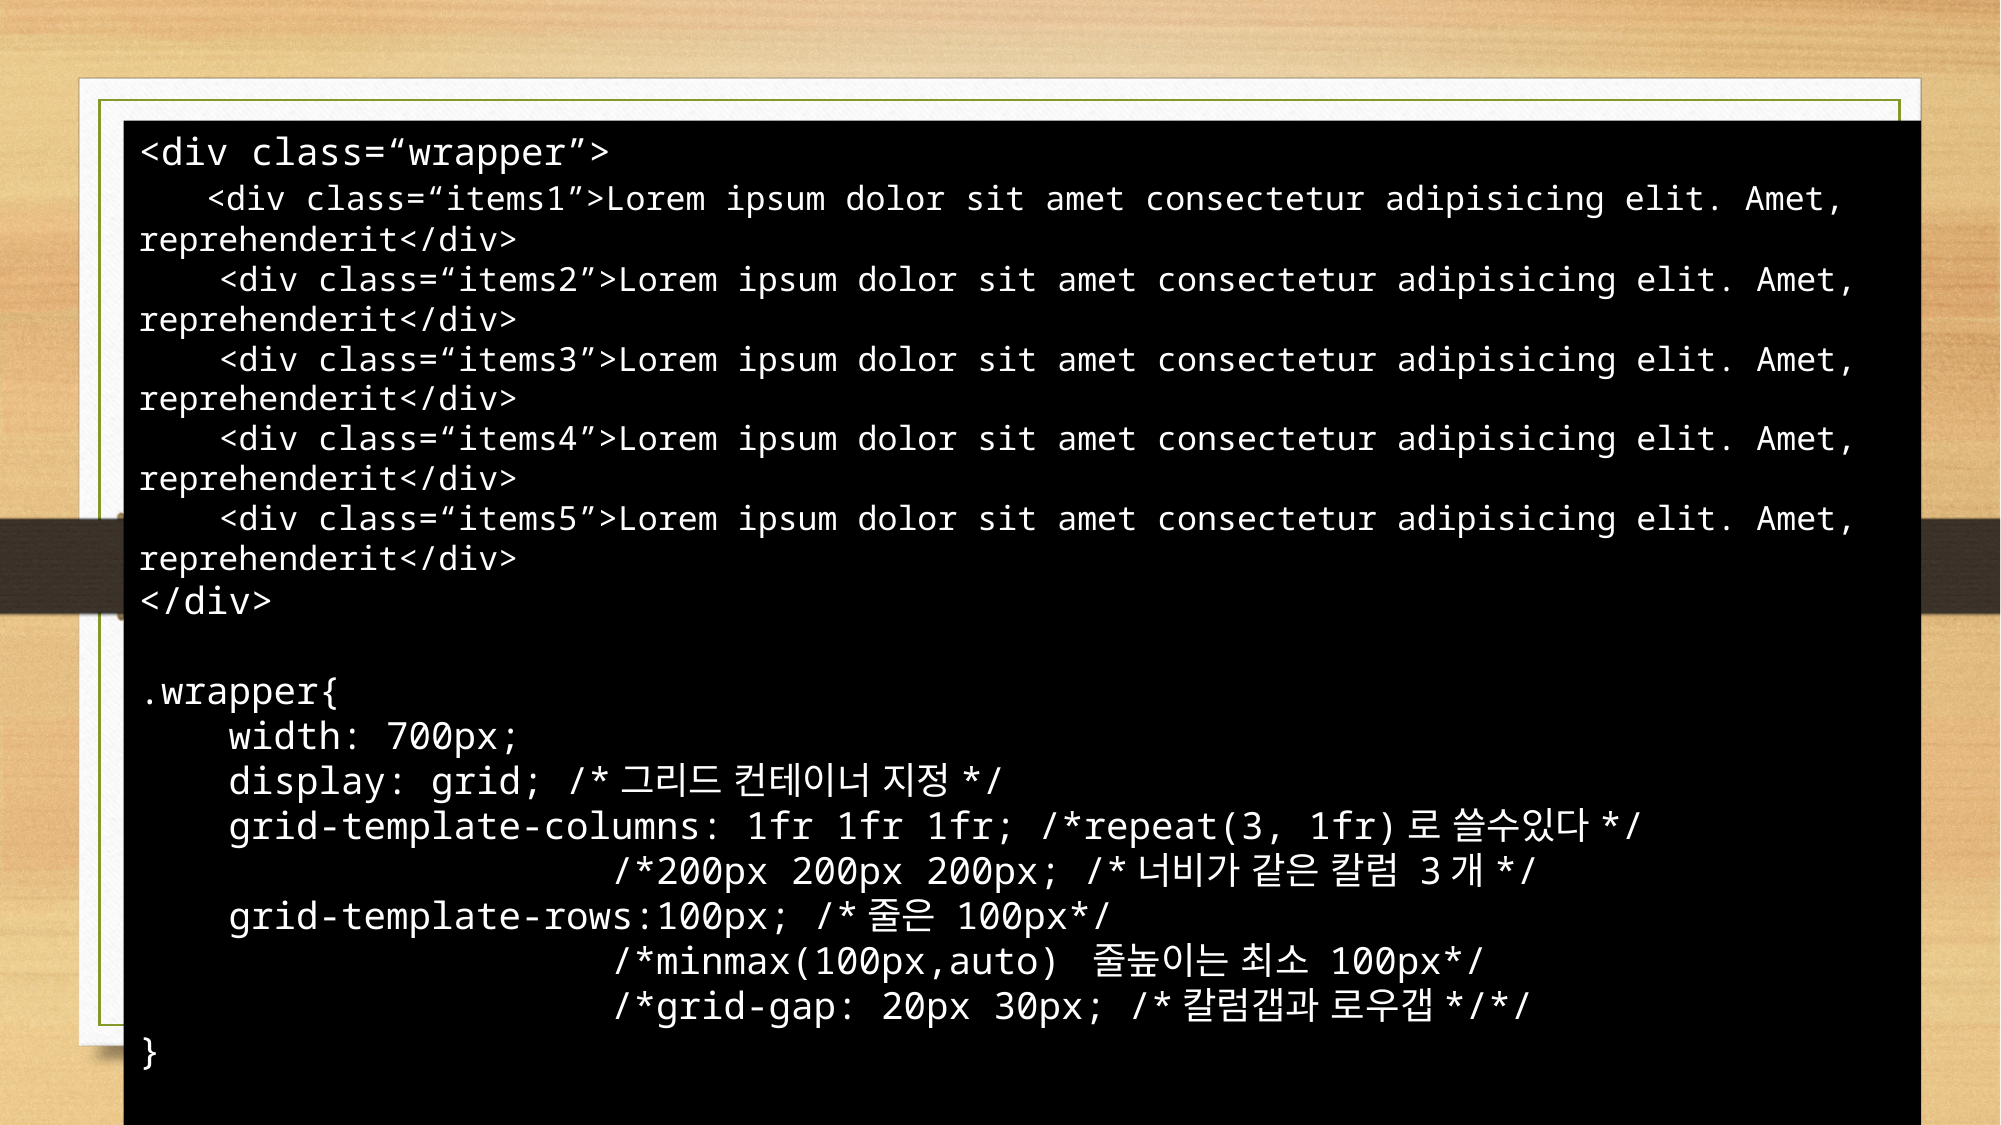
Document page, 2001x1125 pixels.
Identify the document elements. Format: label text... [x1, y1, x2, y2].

picture [0, 0, 2001, 1125]
text_box <div class=“wrapper”> <div class=“items1”>Lorem ipsum dolor sit amet consectetur adipisicing elit. Amet, reprehenderit</div> <div class=“items2”>Lorem ipsum dolor sit amet consectetur adipisicing elit. Amet, reprehenderit</div> <div class=“items3”>Lorem ipsum dolor sit amet consectetur adipisicing elit. Amet, reprehenderit</div> <div class=“items4”>Lorem ipsum dolor sit amet consectetur adipisicing elit. Amet, reprehenderit</div> <div class=“items5”>Lorem ipsum dolor sit amet consectetur adipisicing elit. Amet, reprehenderit</div> </div> .wrapper{ width: 700px; display: grid; /*그리드 컨테이너 지정*/ grid-template-columns: 1fr 1fr 1fr; /*repeat(3, 1fr)로 쓸수있다*/ /*200px 200px 200px; /*너비가 같은 칼럼 3개*/ grid-template-rows:100px; /*줄은 100px*/ /*minmax(100px,auto) 줄높이는 최소 100px*/ /*grid-gap: 20px 30px; /*칼럼갭과 로우갭*/*/ } .items1, .items3, .items5{ background-color: gainsboro; } [123, 120, 1922, 1125]
